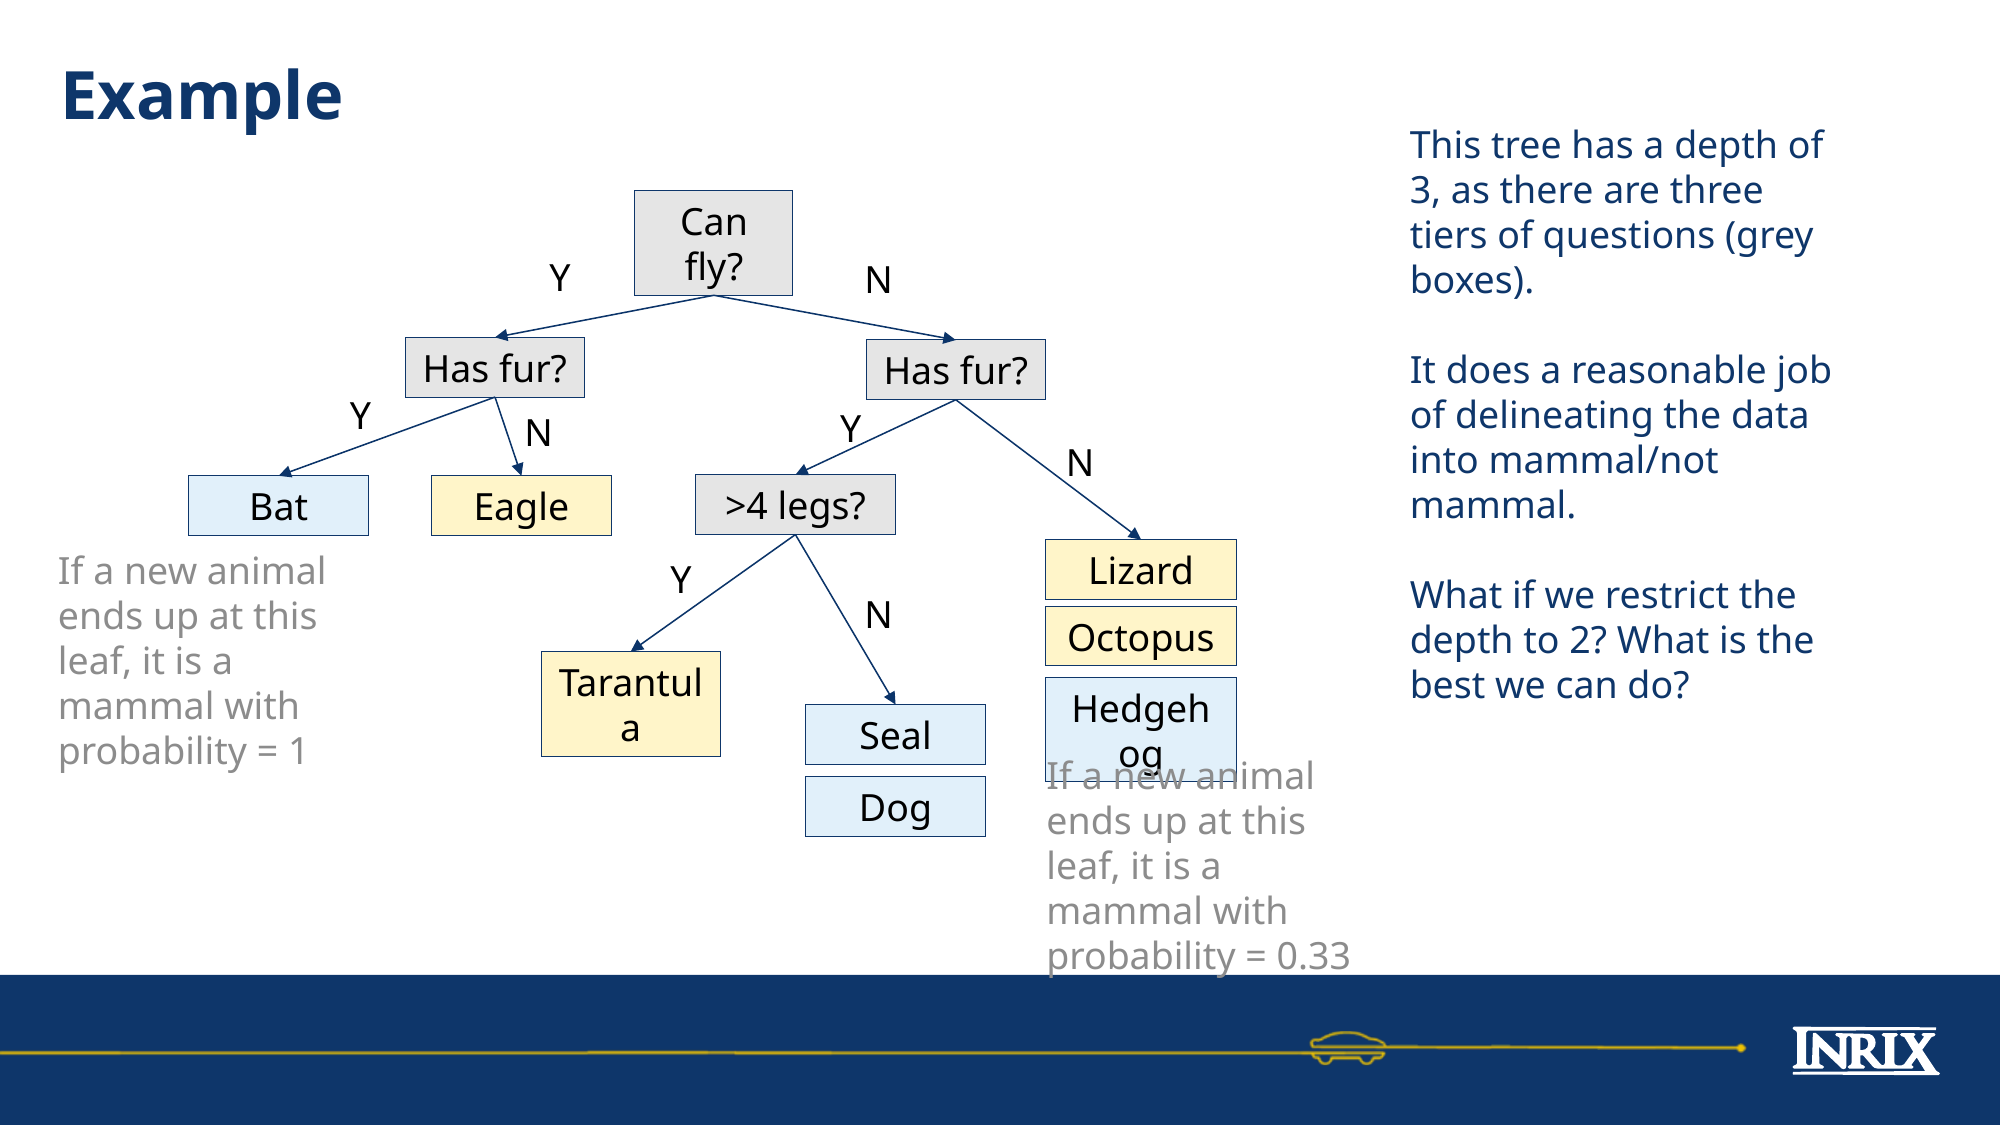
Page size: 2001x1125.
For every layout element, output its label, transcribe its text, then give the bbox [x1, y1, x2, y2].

text_box If a new animal ends up at this leaf, it is a mammal with probability = 0.33 [1031, 744, 1396, 985]
text_box If a new animal ends up at this leaf, it is a mammal with probability = 1 [43, 539, 183, 780]
title Example [60, 45, 1940, 136]
picture [0, 1031, 1748, 1072]
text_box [188, 190, 1237, 838]
text_box This tree has a depth of 3, as there are three tiers of questions (grey boxes). It does a reasonable job of delineating the data into mammal/not mammal. What if we restrict the depth to 2? What is the best we can do? [1395, 113, 1857, 713]
